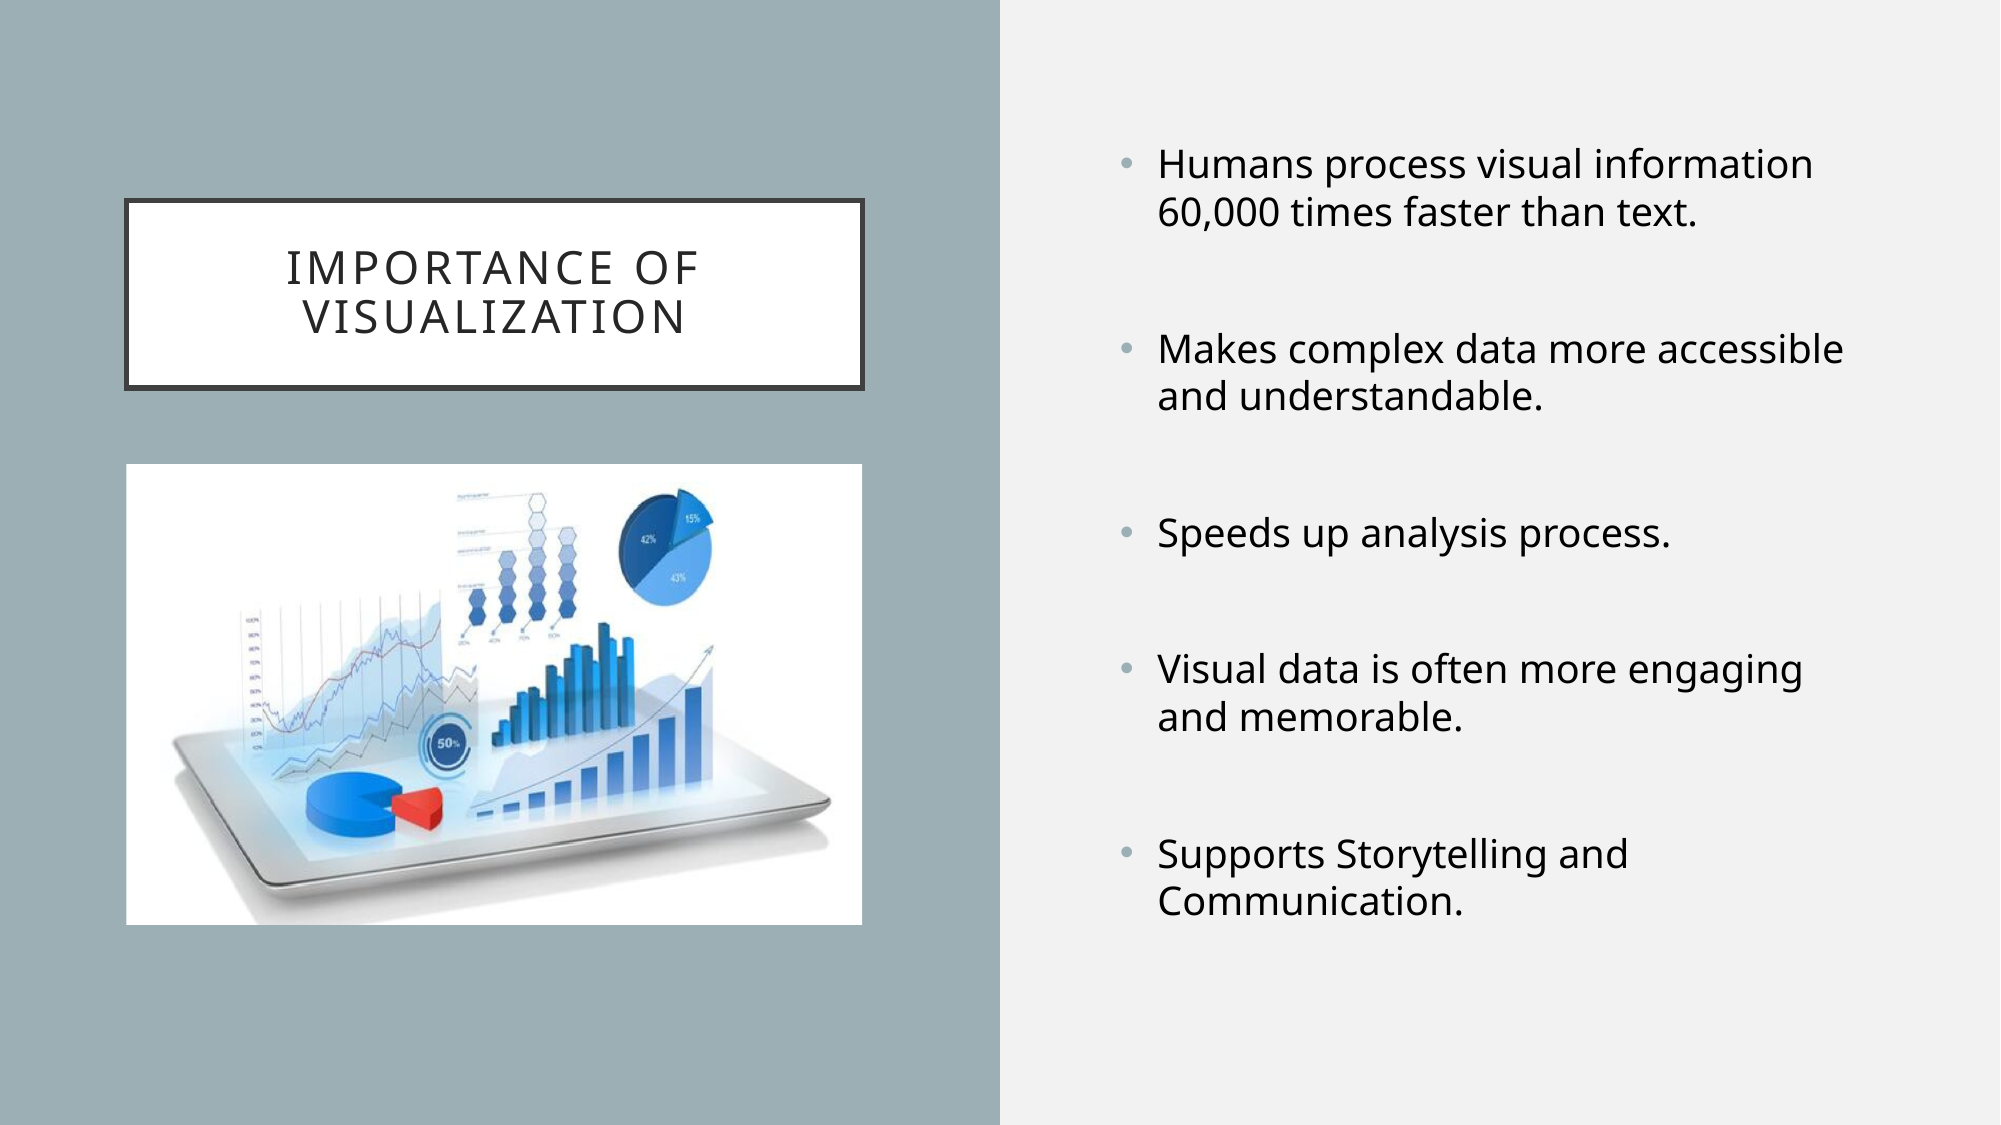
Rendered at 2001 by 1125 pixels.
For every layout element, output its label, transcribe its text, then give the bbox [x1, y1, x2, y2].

picture [126, 464, 863, 925]
list Humans process visual information 60,000 times faster than text. Makes complex data more accessible and understandable. Speeds up analysis process. Visual data is often more engaging and memorable. Supports Storytelling and Communication. [1104, 131, 1895, 993]
title Importance of Visualization [124, 198, 865, 391]
